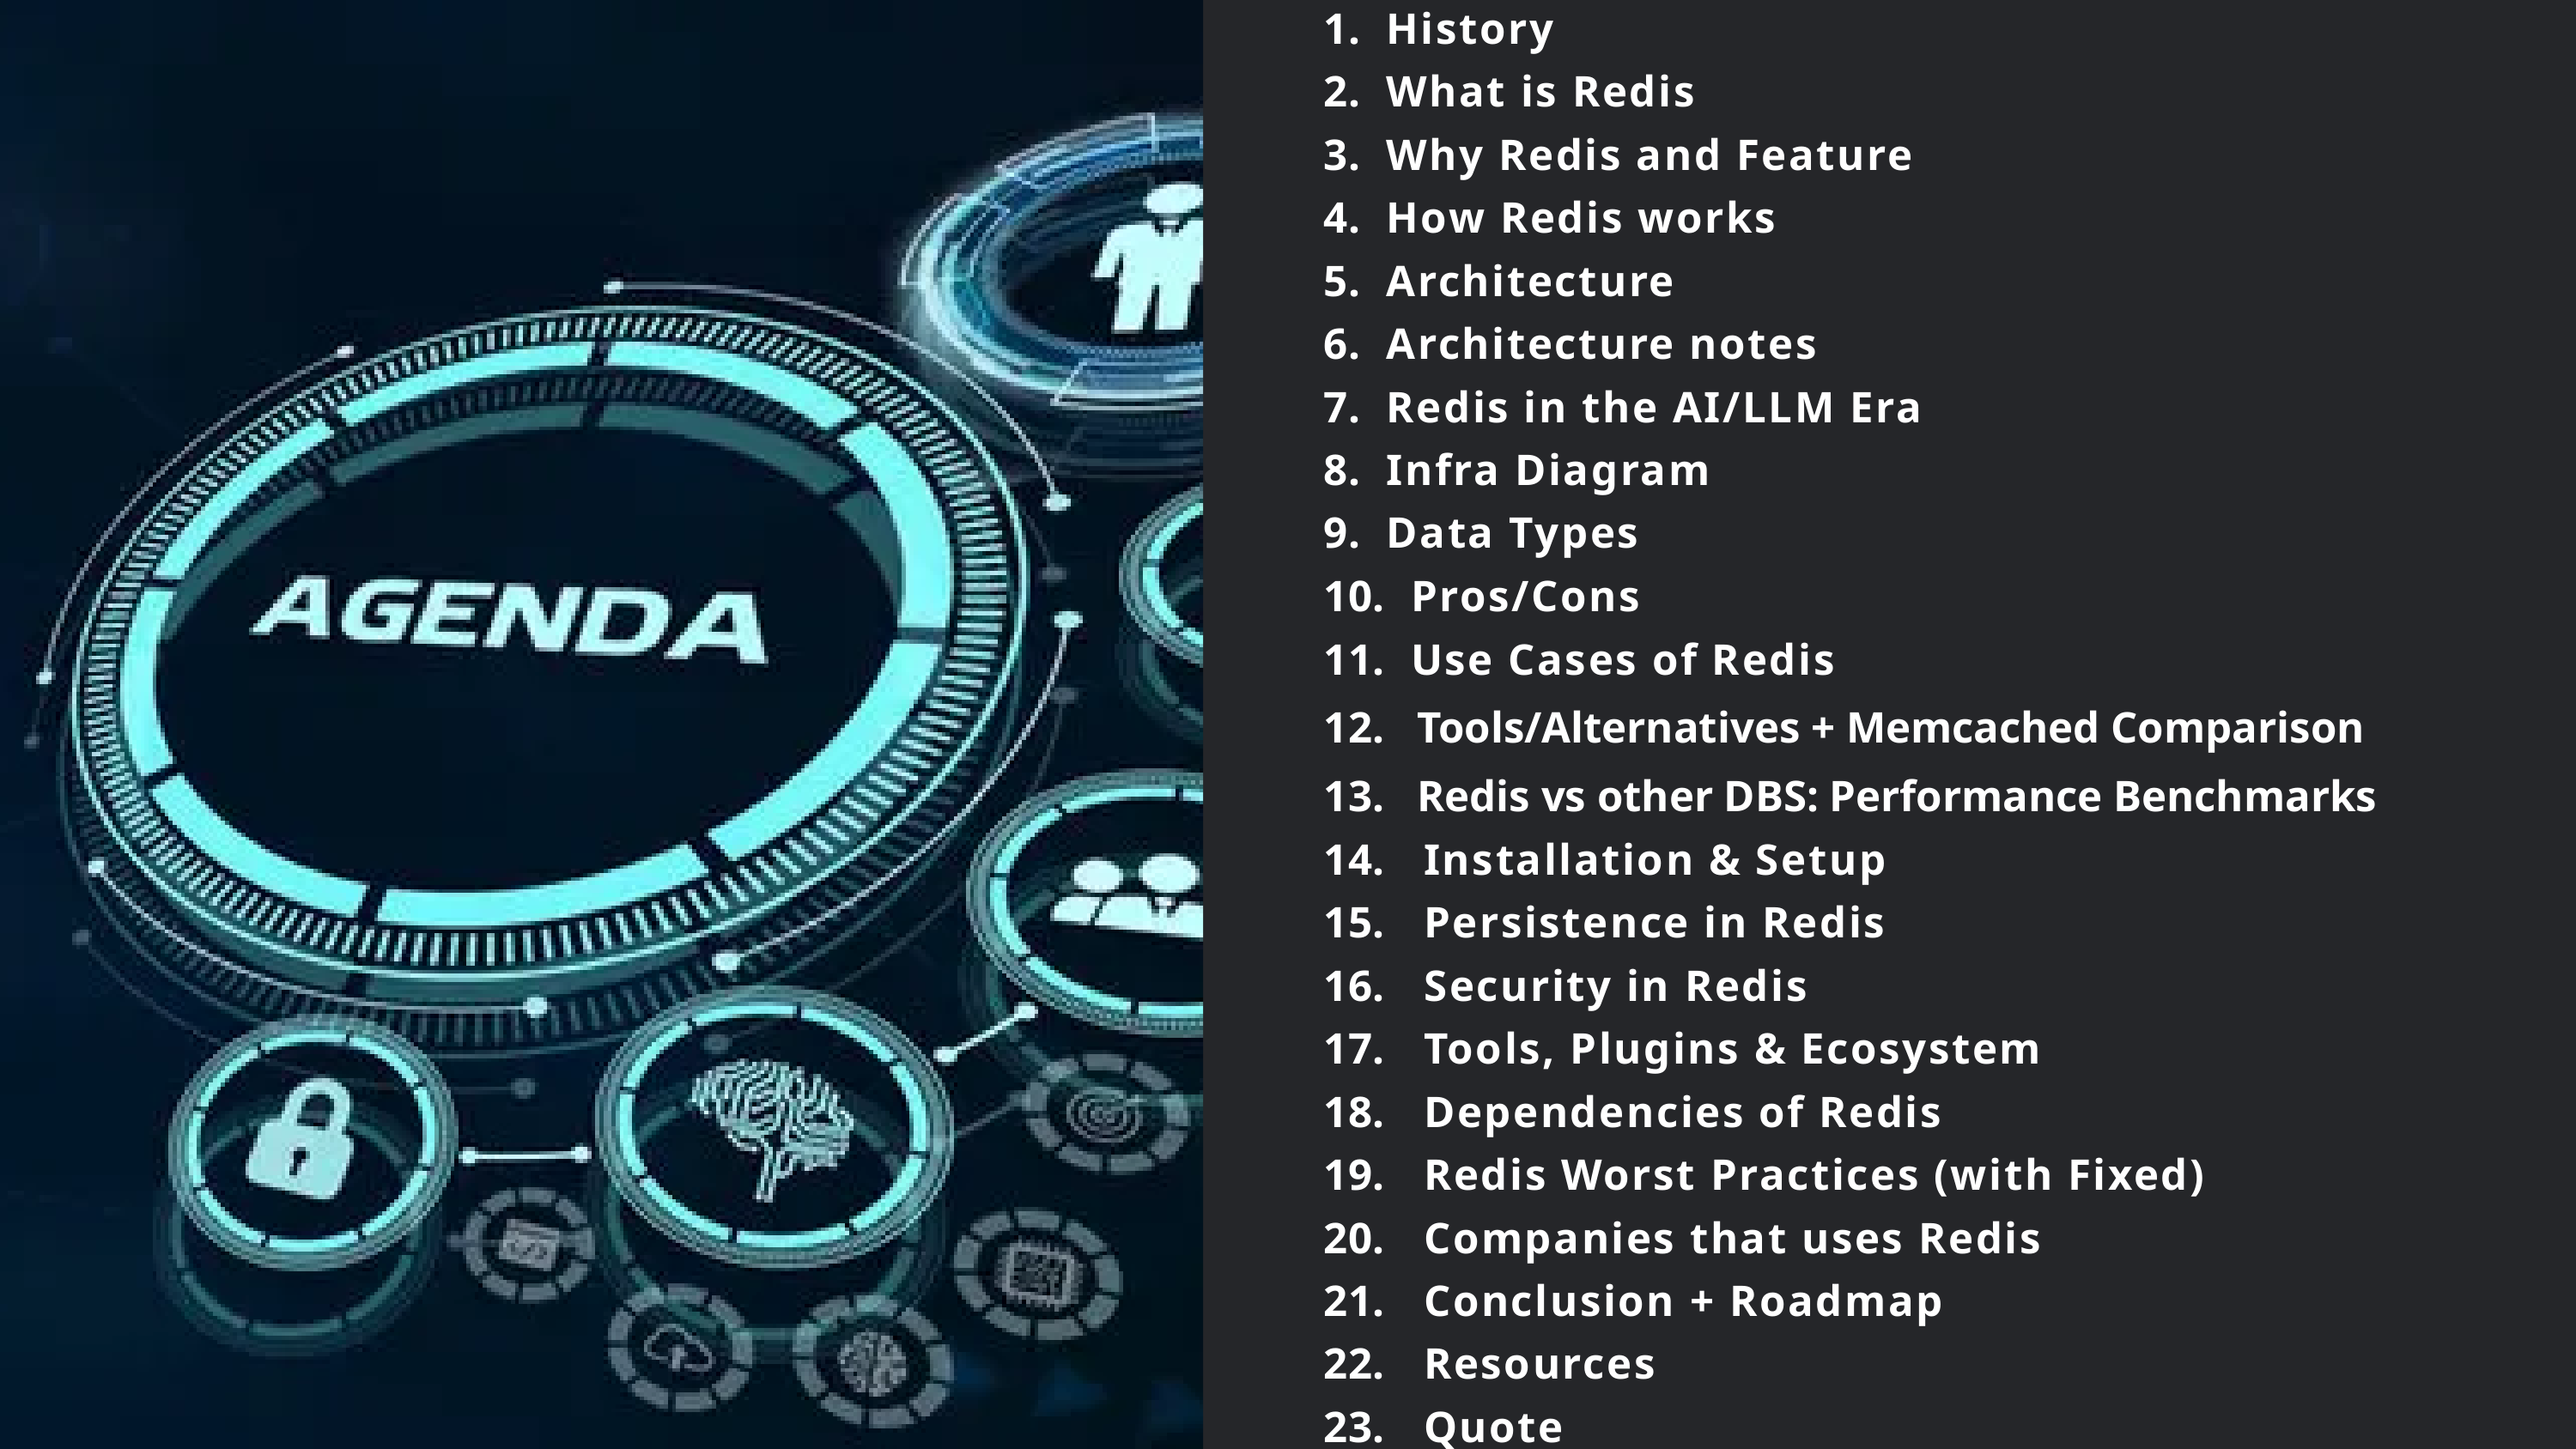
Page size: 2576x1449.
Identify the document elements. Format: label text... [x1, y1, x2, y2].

text_box History What is Redis Why Redis and Feature How Redis works Architecture Architecture notes Redis in the AI/LLM Era Infra Diagram Data Types Pros/Cons Use Cases of Redis Tools/Alternatives + Memcached Comparison Redis vs other DBS: Performance Benchmarks Installation & Setup Persistence in Redis Security in Redis Tools, Plugins & Ecosystem Dependencies of Redis Redis Worst Practices (with Fixed) Companies that uses Redis Conclusion + Roadmap Resources Quote [1287, 0, 2476, 1449]
text_box [0, 0, 1204, 1449]
